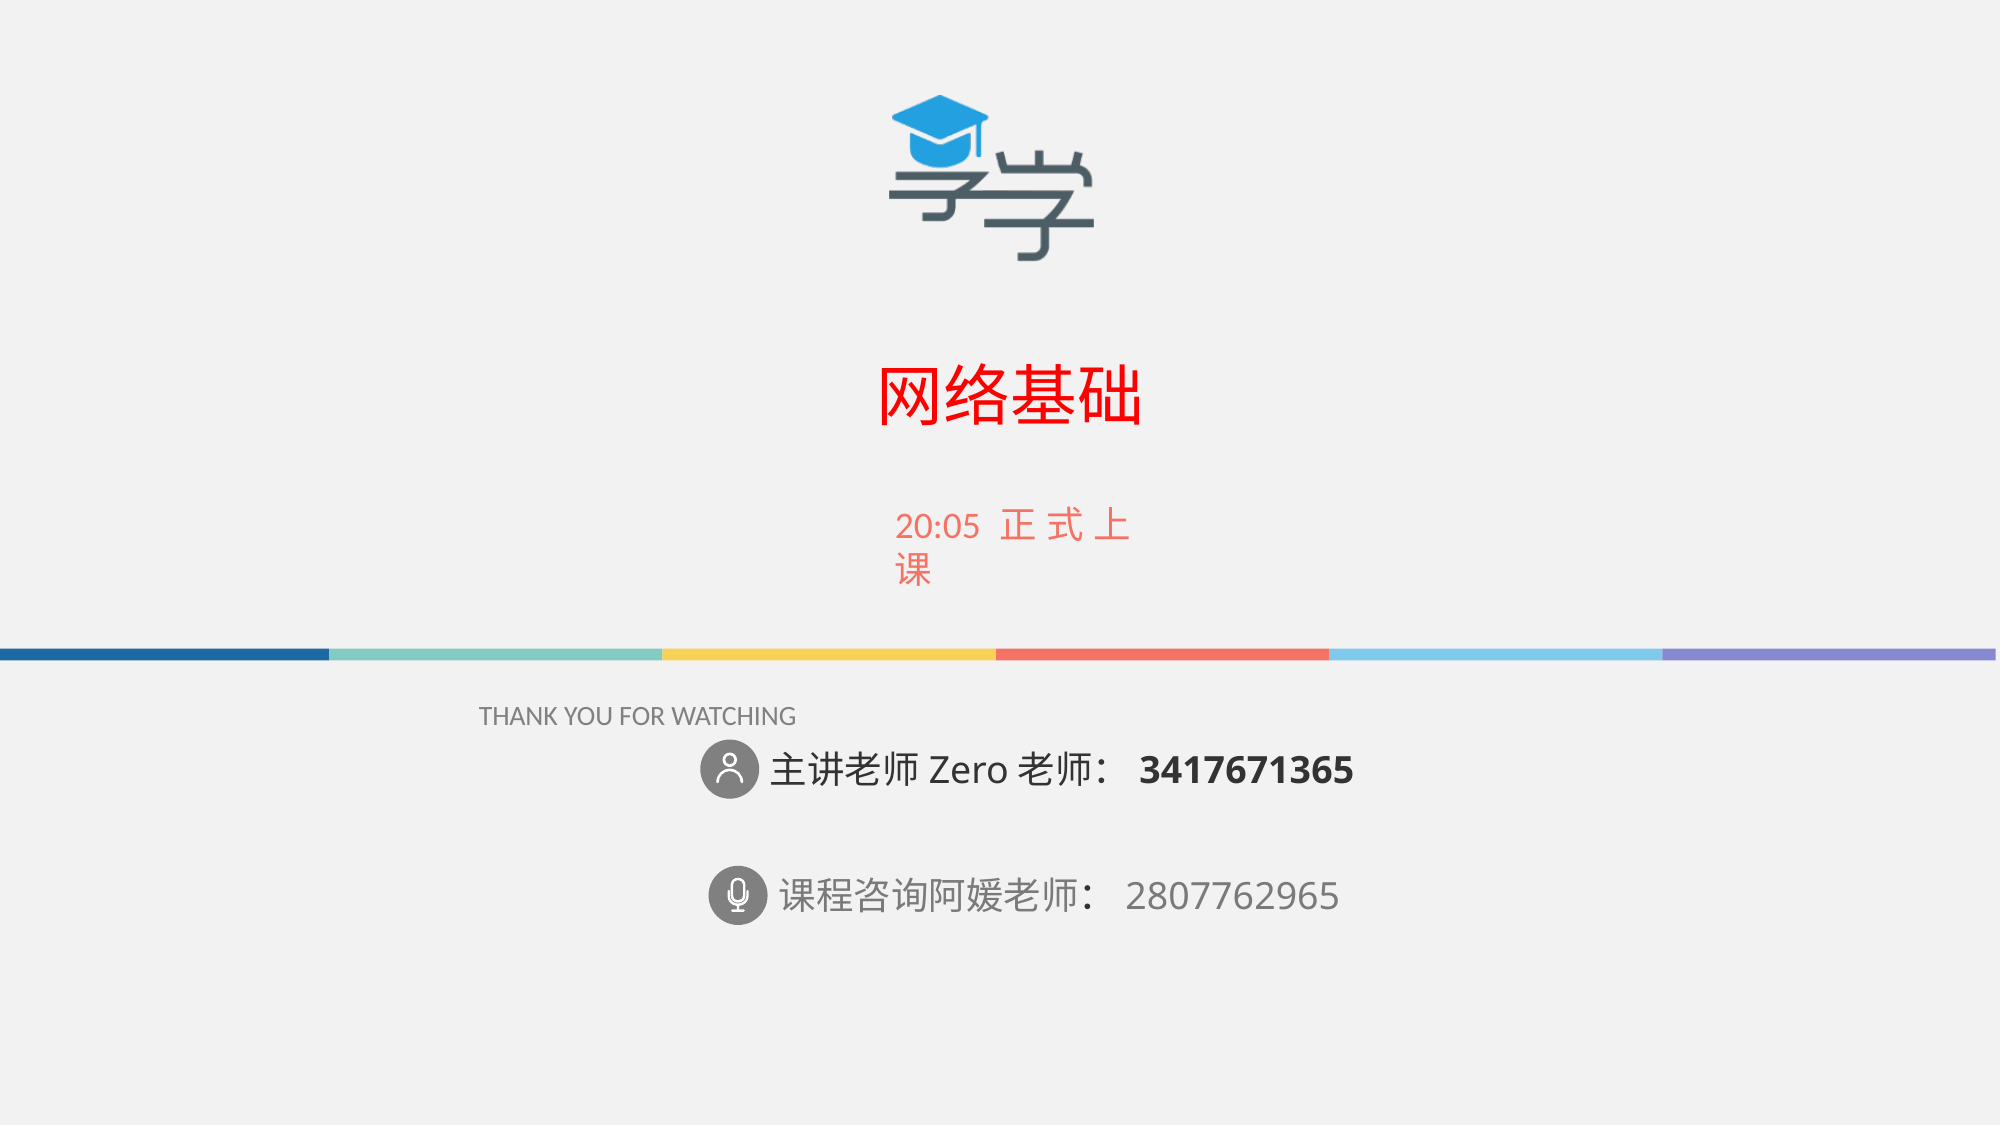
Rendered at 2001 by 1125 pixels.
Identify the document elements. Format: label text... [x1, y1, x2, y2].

text_box THANK YOU FOR WATCHING [463, 690, 1465, 739]
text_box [0, 648, 1997, 661]
text_box 20:05正式上课 [880, 494, 1146, 554]
picture [881, 68, 1101, 288]
text_box 网络基础 [361, 298, 1660, 441]
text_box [708, 864, 1354, 926]
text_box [700, 738, 1366, 800]
